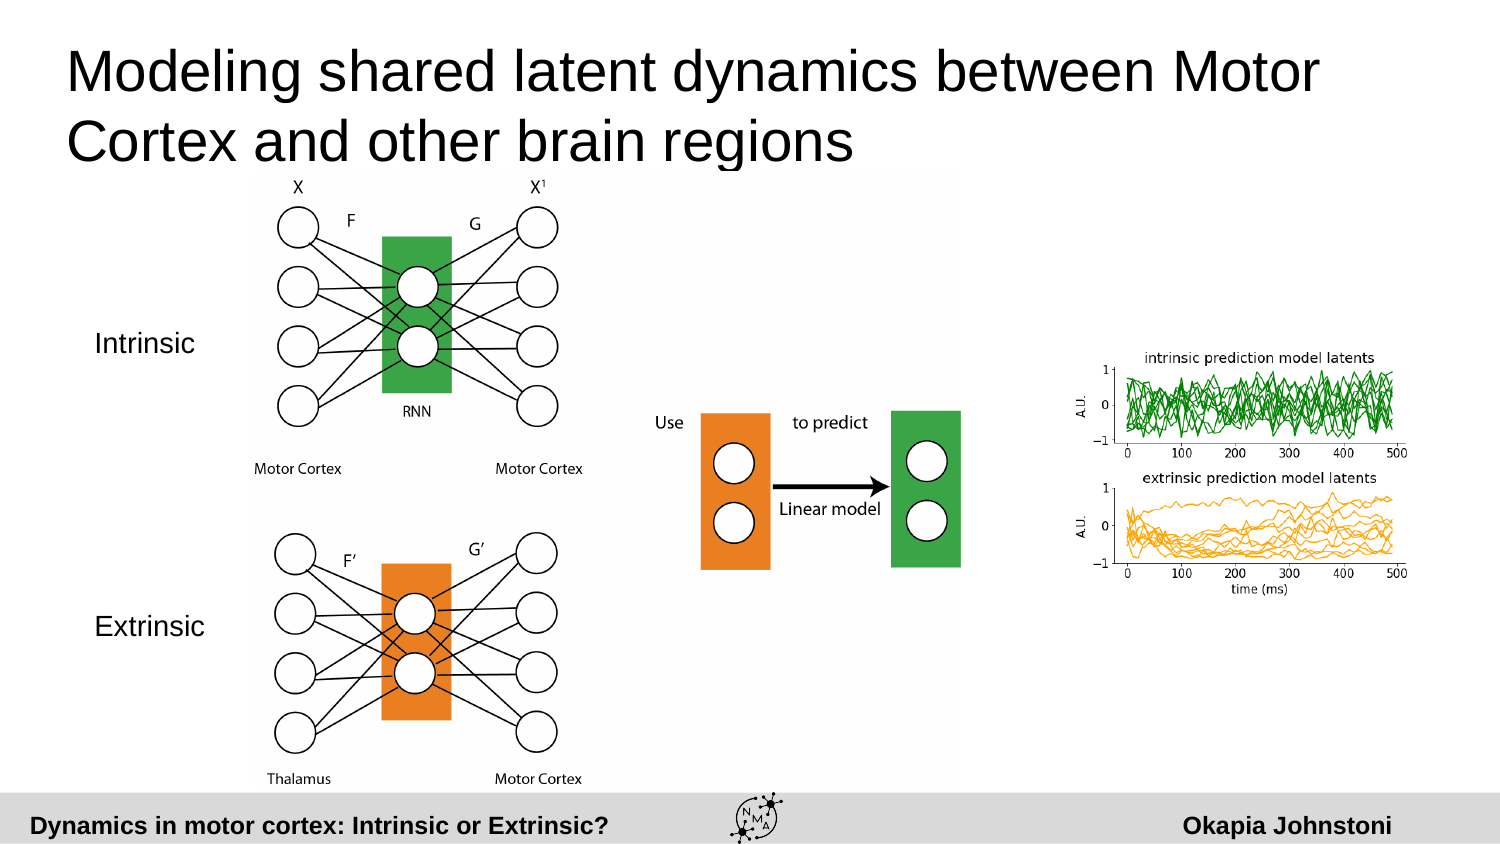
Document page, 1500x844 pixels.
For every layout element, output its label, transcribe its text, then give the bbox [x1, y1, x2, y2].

picture [730, 792, 783, 844]
text_box Extrinsic [79, 592, 246, 658]
title Modeling shared latent dynamics between Motor Cortex and other brain regions [51, 18, 1449, 113]
text_box Intrinsic [79, 309, 246, 375]
picture [1071, 346, 1413, 600]
picture [254, 171, 962, 788]
